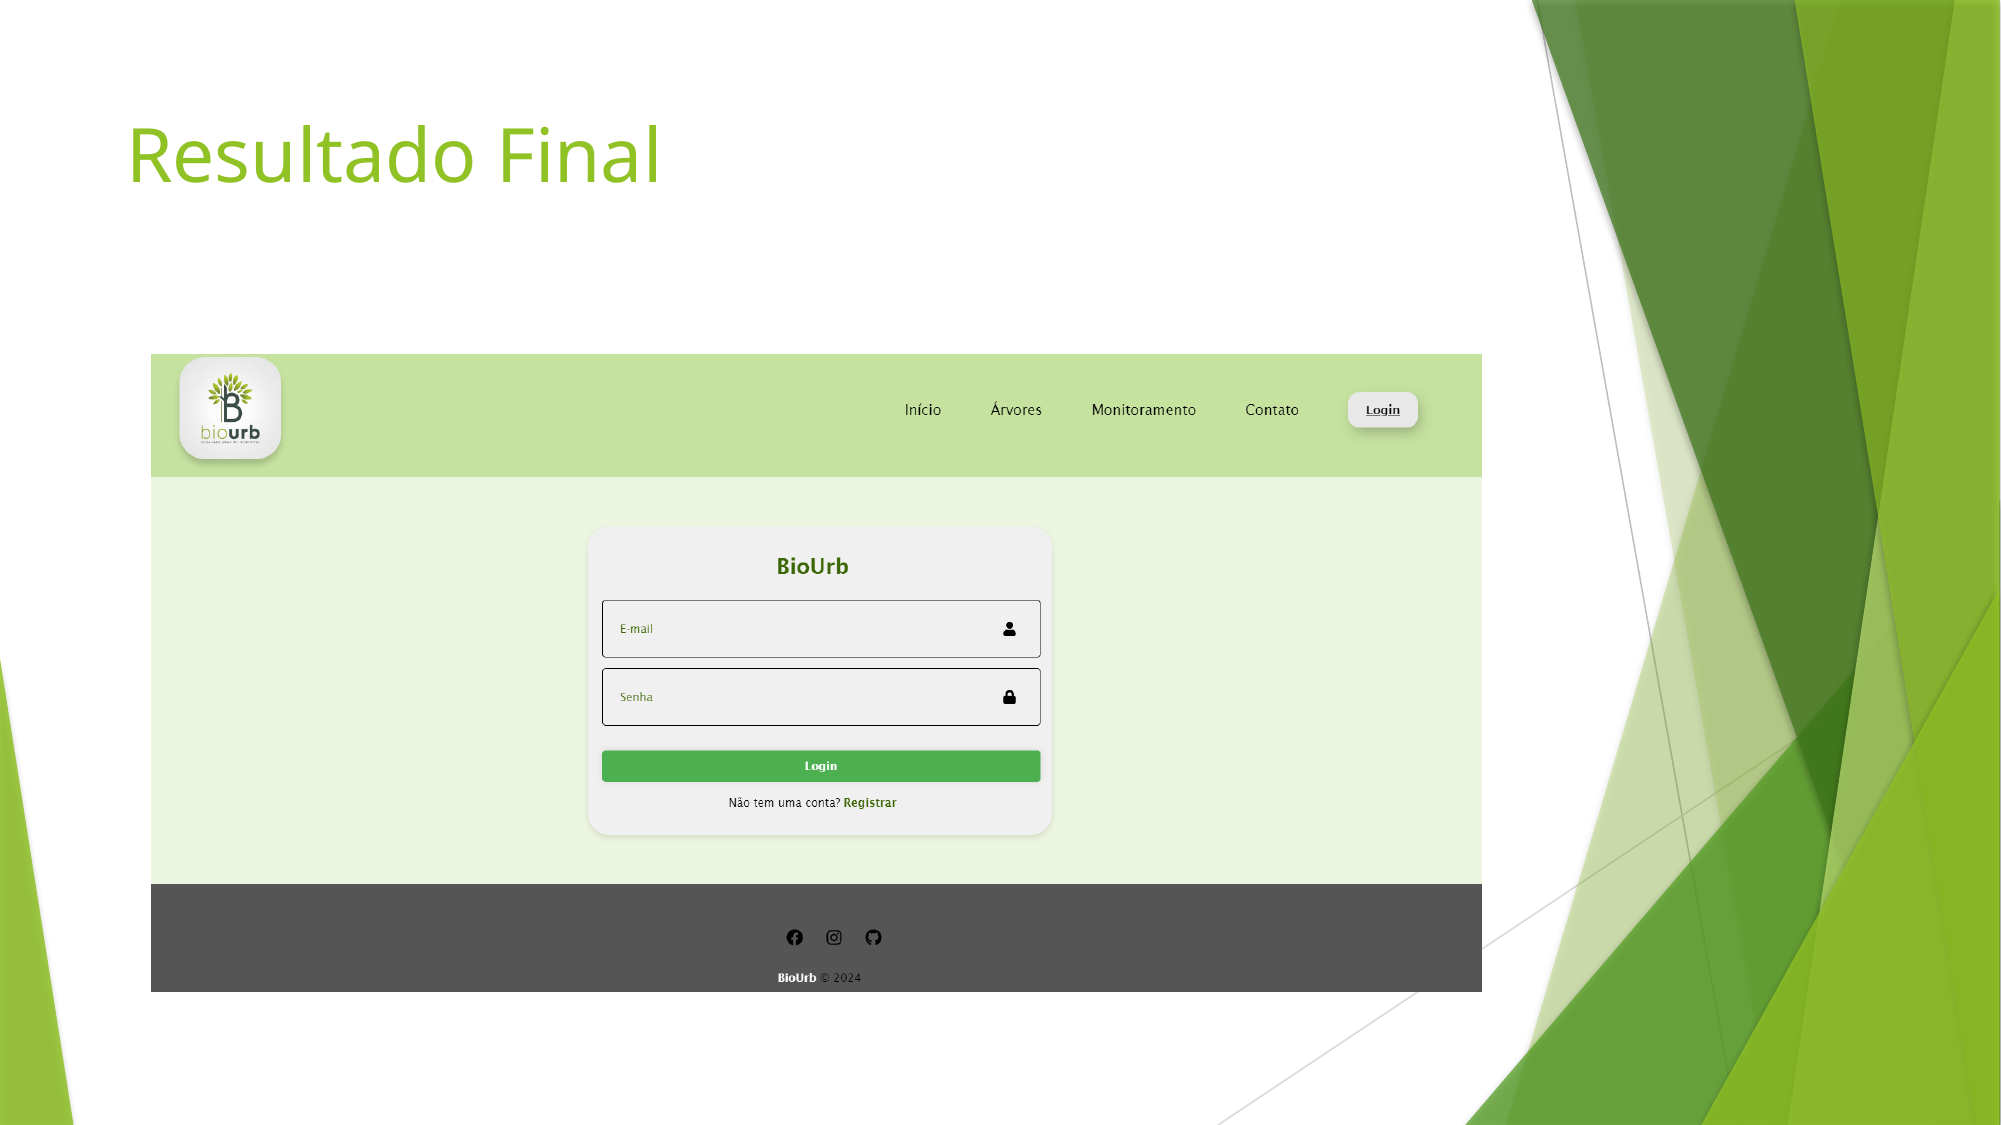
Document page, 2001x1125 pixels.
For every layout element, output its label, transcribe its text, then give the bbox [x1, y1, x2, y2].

title Resultado Final [111, 99, 1522, 317]
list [150, 353, 1482, 992]
